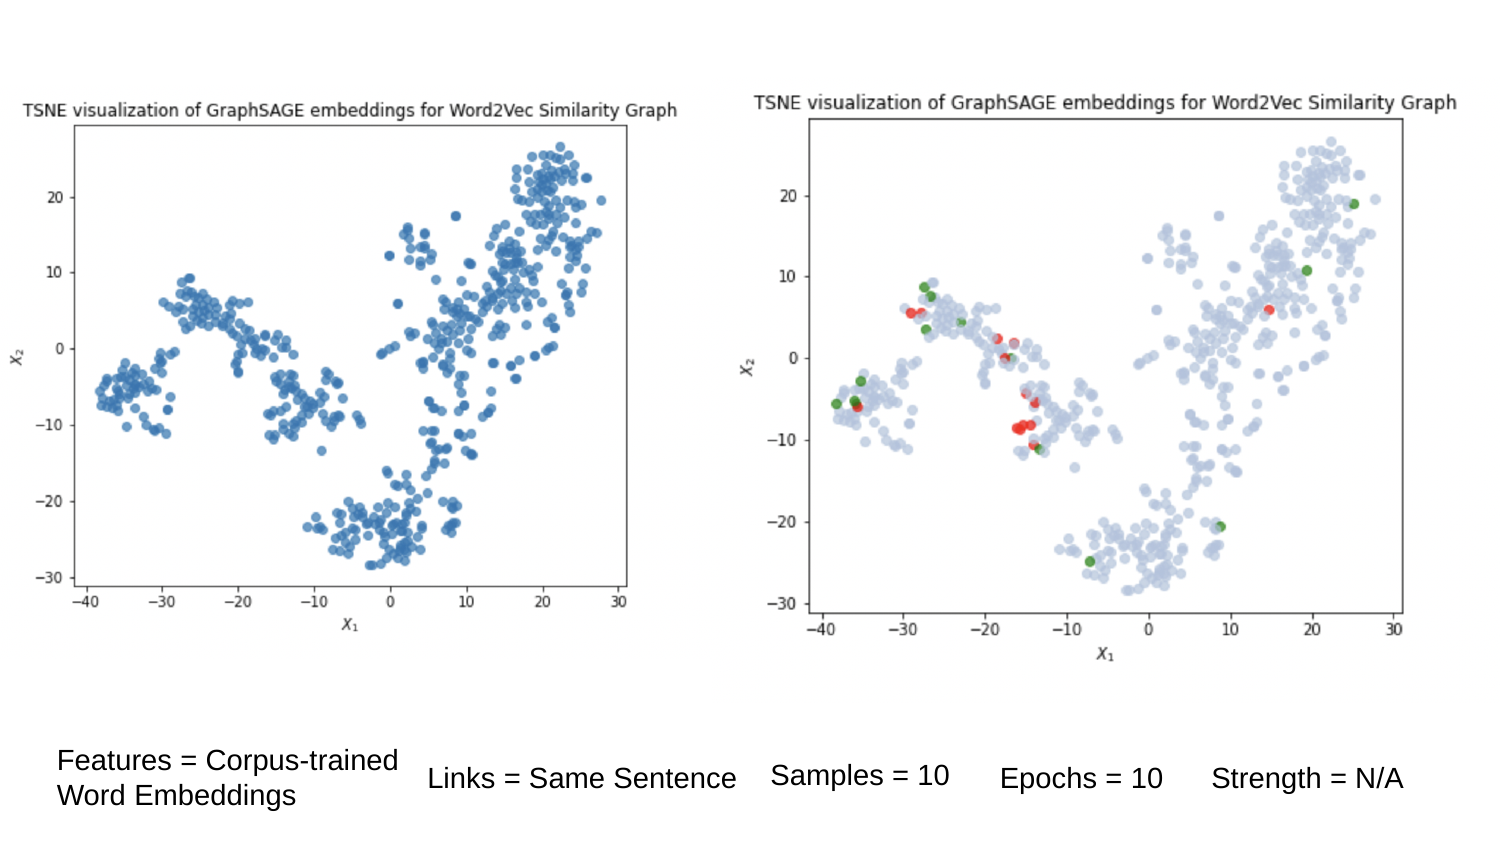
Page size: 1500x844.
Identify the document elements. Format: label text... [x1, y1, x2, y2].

text_box Samples = 10 [755, 741, 978, 806]
text_box Strength = N/A [1196, 743, 1430, 809]
picture [0, 76, 1500, 704]
text_box Links = Same Sentence [412, 743, 828, 809]
text_box Features = Corpus-trained Word Embeddings [41, 726, 457, 827]
text_box Epochs = 10 [984, 743, 1192, 809]
